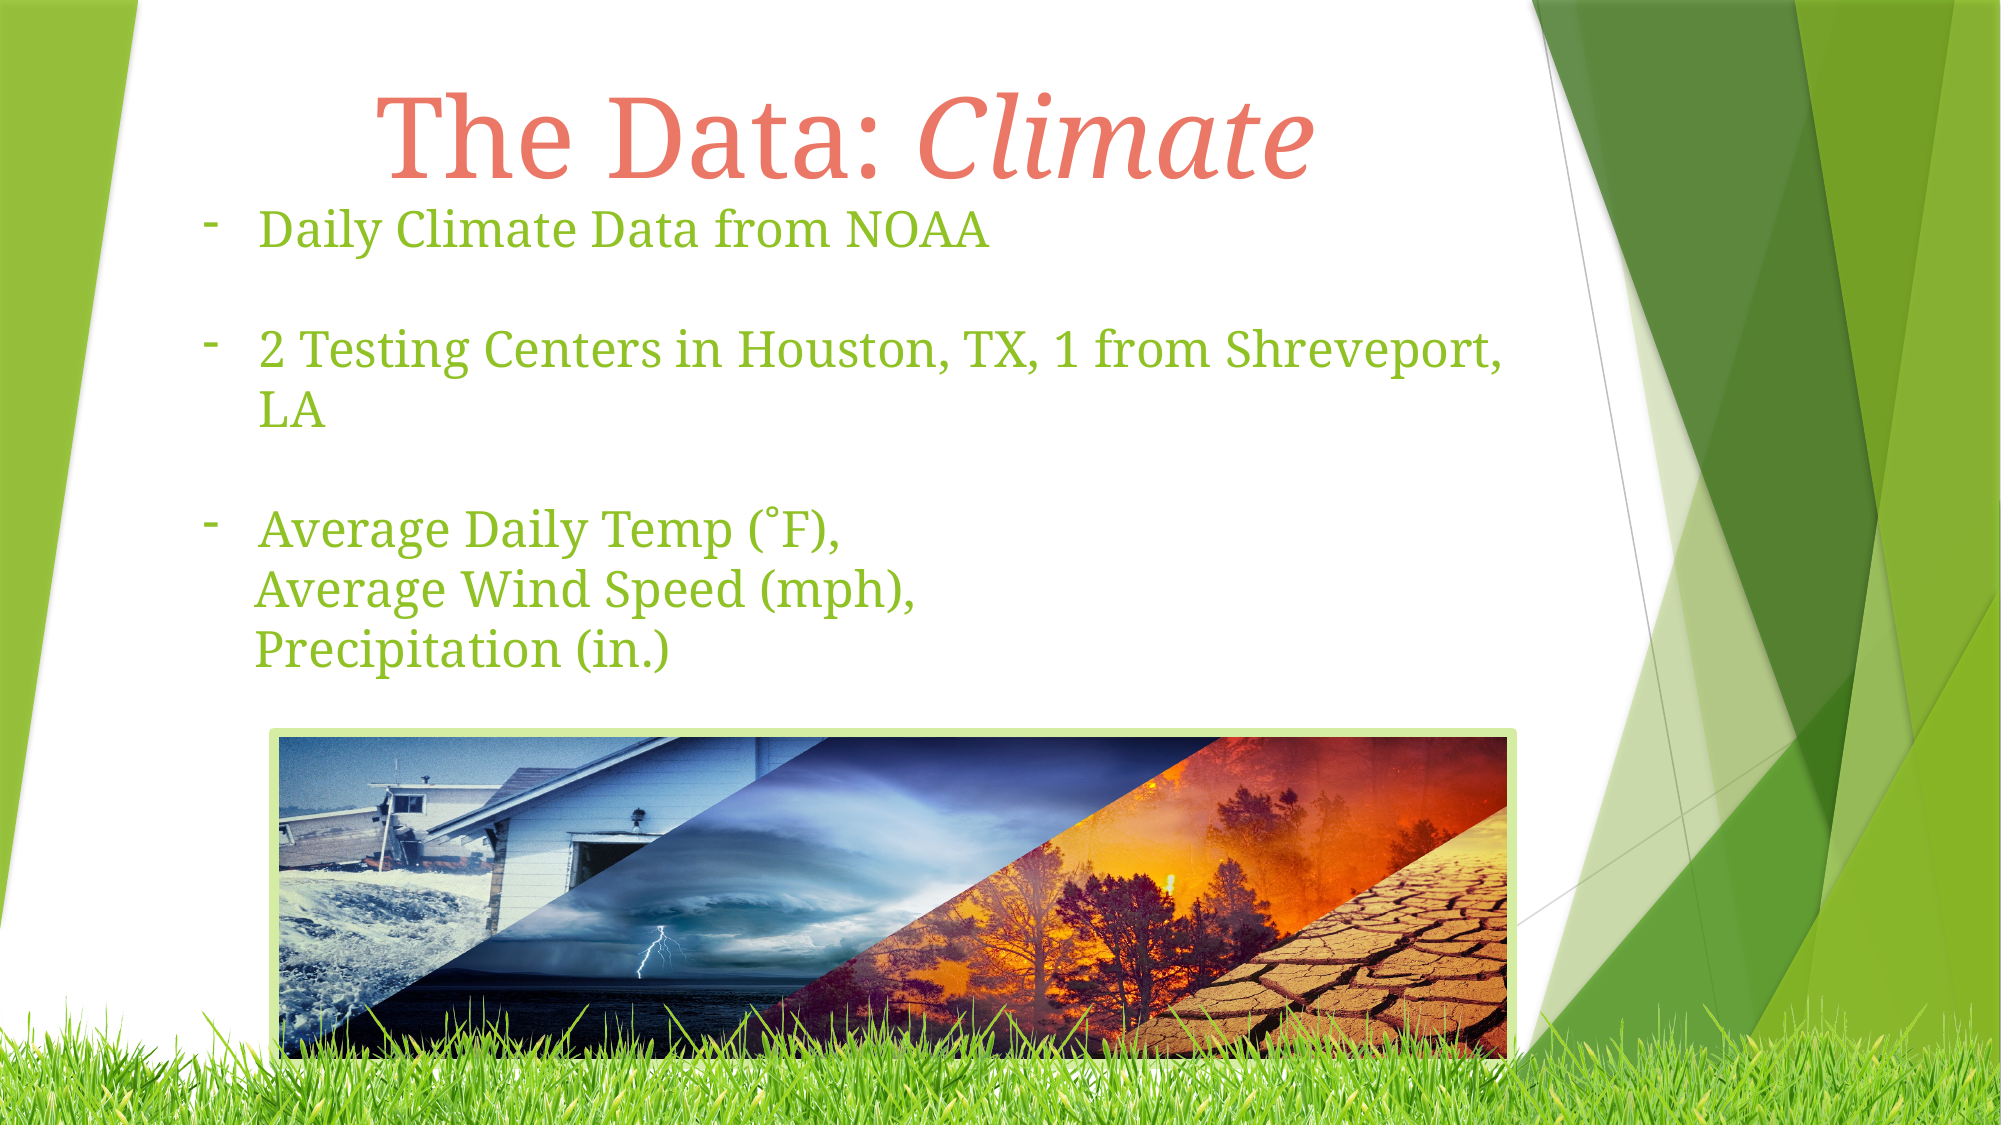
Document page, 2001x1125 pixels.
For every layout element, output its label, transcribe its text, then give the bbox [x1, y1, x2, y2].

title The Data: Climate [94, 0, 1598, 209]
text_box Daily Climate Data from NOAA 2 Testing Centers in Houston, TX, 1 from Shreveport, LA Average Daily Temp (˚F), Average Wind Speed (mph), Precipitation (in.) [187, 648, 1598, 866]
picture [0, 736, 2000, 1125]
